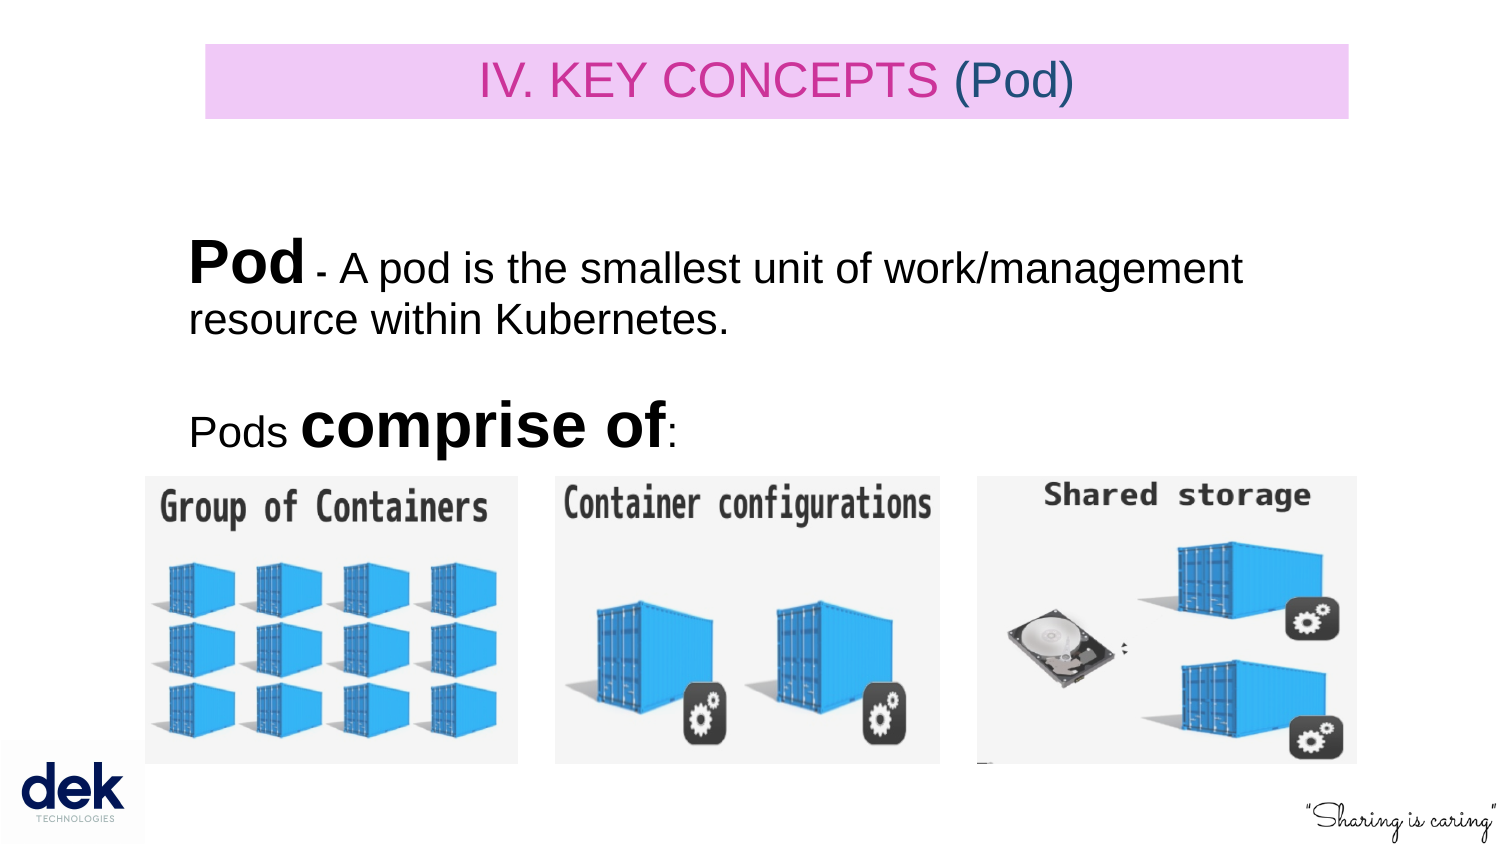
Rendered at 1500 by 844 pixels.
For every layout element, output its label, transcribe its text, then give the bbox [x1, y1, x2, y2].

picture [555, 476, 940, 764]
picture [1, 476, 518, 844]
list Pod - A pod is the smallest unit of work/management resource within Kubernetes. Pods comprise of: [173, 214, 1329, 693]
picture [977, 476, 1357, 764]
text_box IV. KEY CONCEPTS (Pod) [205, 44, 1349, 119]
picture [1302, 797, 1500, 844]
